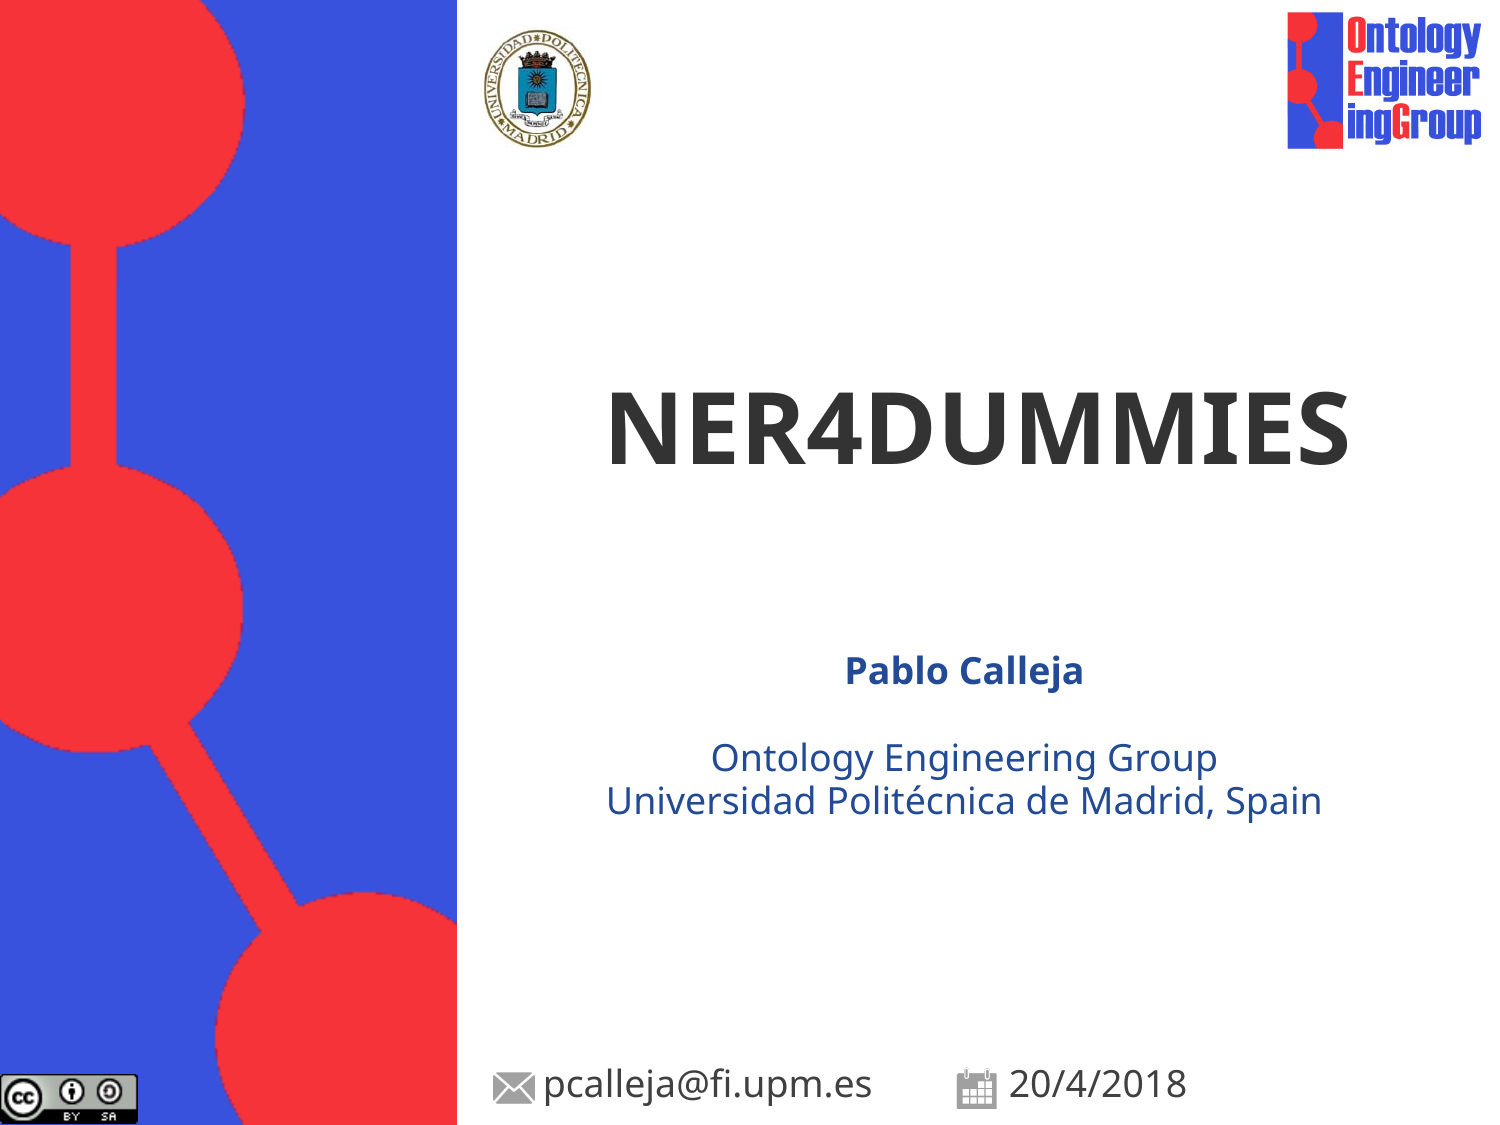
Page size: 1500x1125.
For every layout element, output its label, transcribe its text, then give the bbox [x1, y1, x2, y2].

picture [467, 27, 609, 149]
picture [955, 1066, 997, 1109]
picture [1287, 12, 1481, 149]
picture [493, 1067, 535, 1109]
text_box pcalleja@fi.upm.es [498, 1052, 915, 1113]
text_box NER4DUMMIES [455, 191, 1500, 657]
text_box 20/4/2018 [964, 1052, 1381, 1113]
text_box Pablo Calleja Ontology Engineering Group Universidad Politécnica de Madrid, Spain [437, 648, 1492, 776]
picture [0, 0, 457, 1125]
